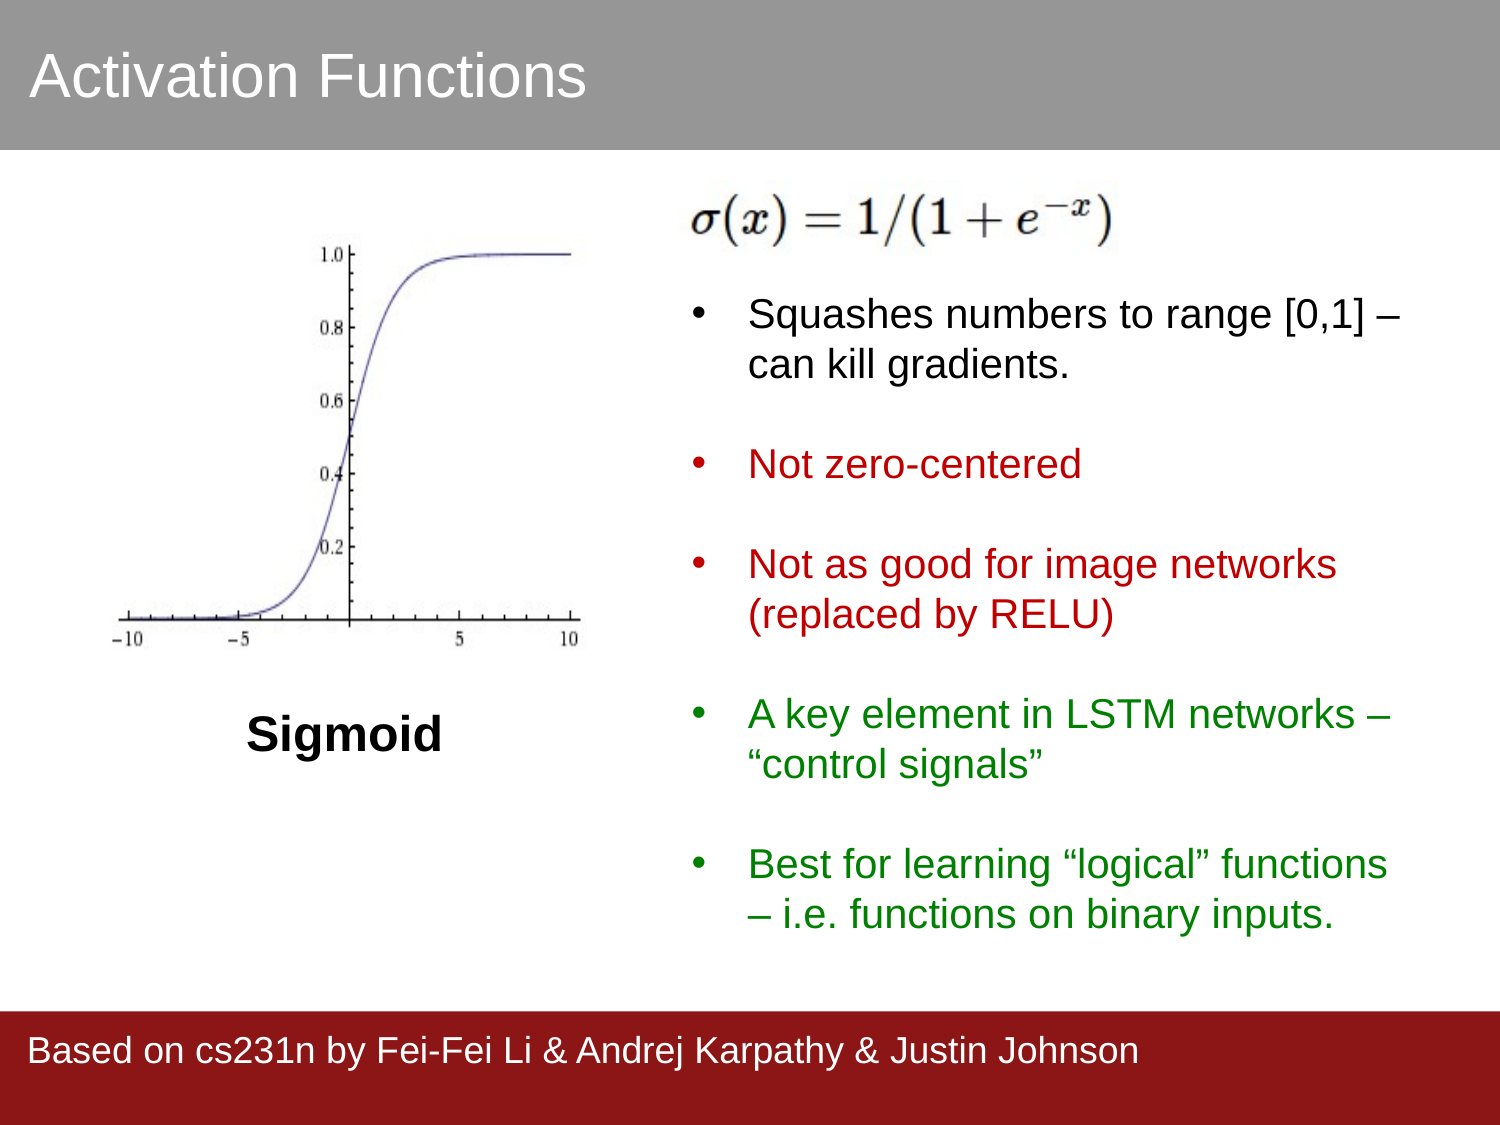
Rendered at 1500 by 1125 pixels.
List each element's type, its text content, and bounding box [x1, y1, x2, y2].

picture [678, 179, 1118, 257]
text_box Sigmoid [231, 686, 479, 786]
text_box Squashes numbers to range [0,1] – can kill gradients. Not zero-centered Not as good for image networks (replaced by RELU) A key element in LSTM networks – “control signals” Best for learning “logical” functions – i.e. functions on binary inputs. [660, 271, 1432, 1002]
picture [86, 233, 587, 659]
text_box Activation Functions [14, 19, 856, 181]
